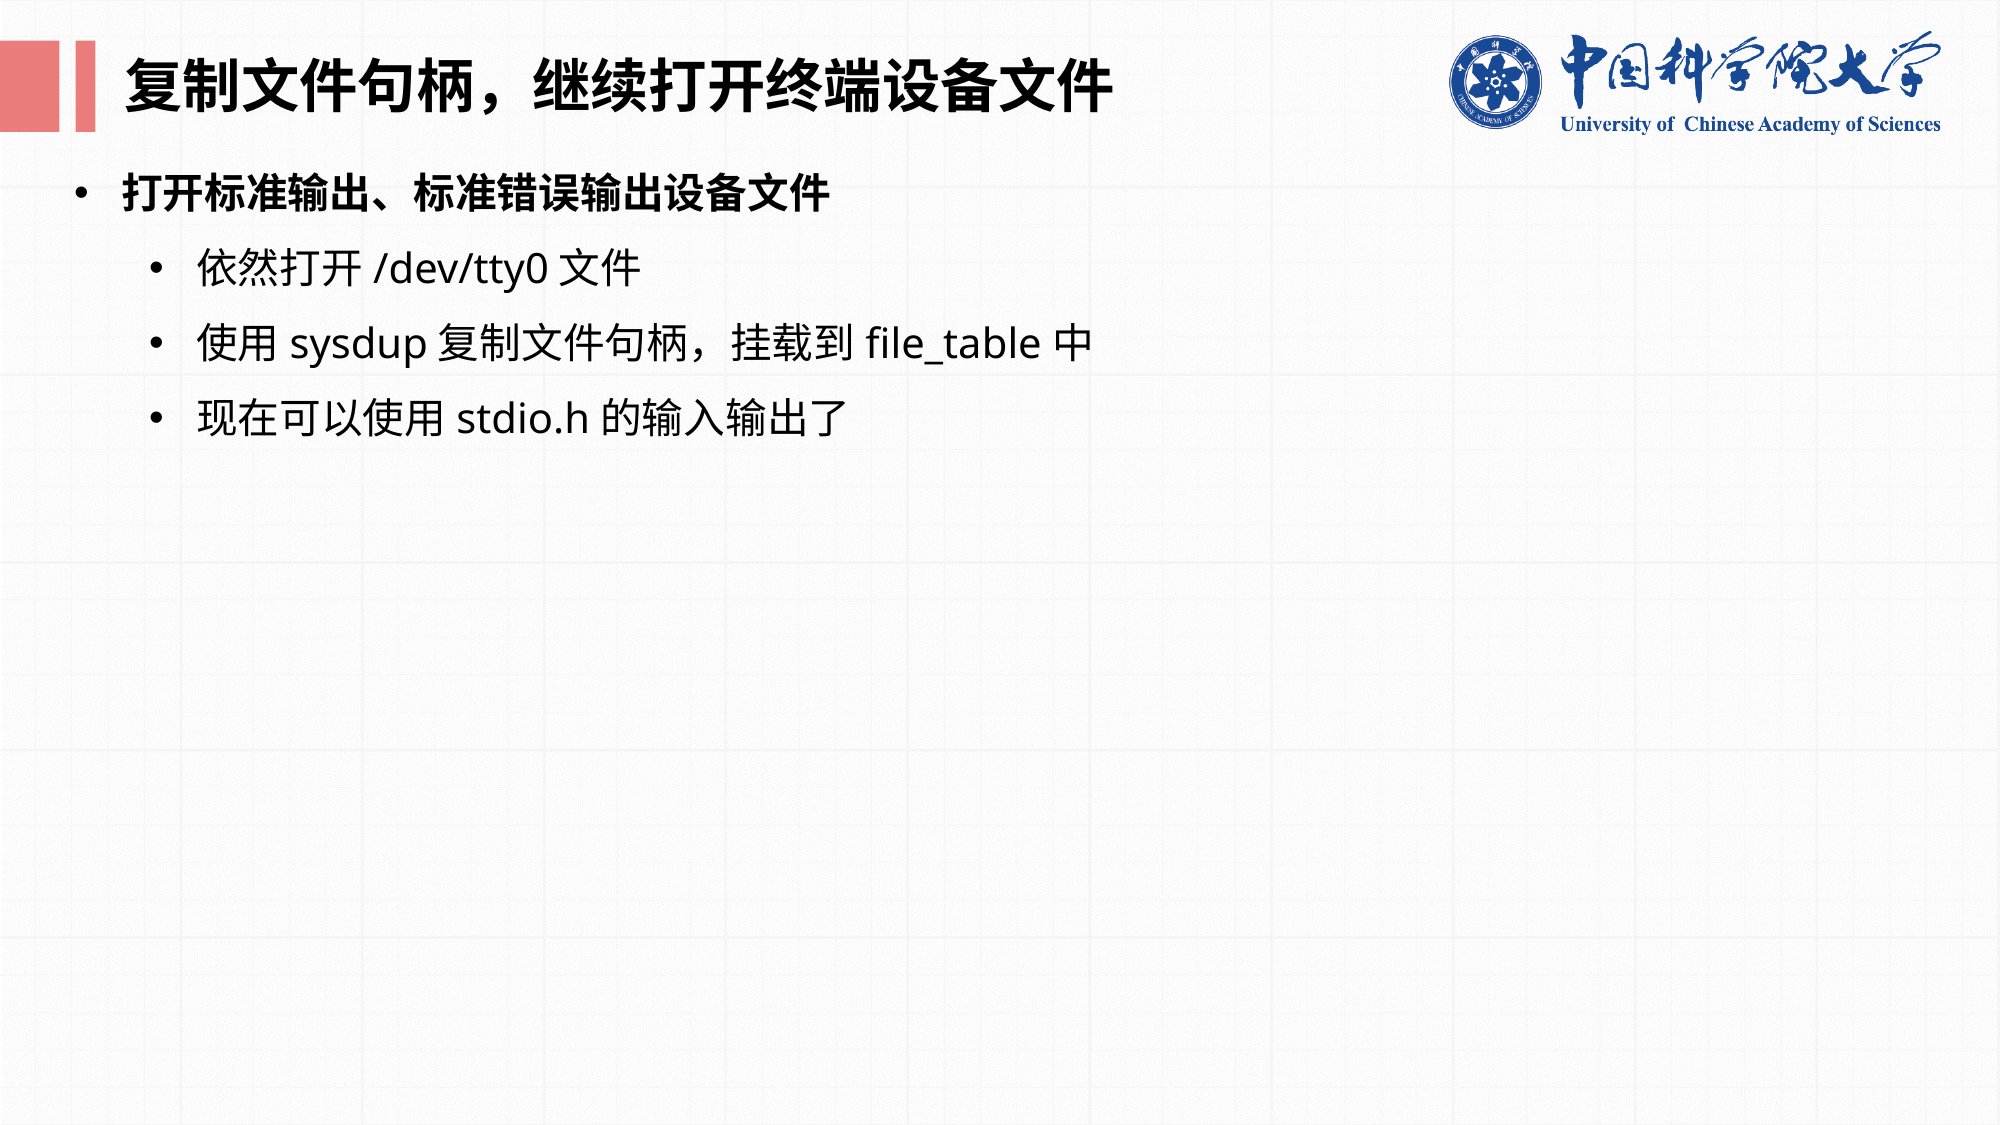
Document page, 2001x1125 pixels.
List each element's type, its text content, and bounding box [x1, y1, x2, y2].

text_box 打开标准输出、标准错误输出设备文件 依然打开/dev/tty0文件 使用sysdup复制文件句柄，挂载到file_table中 现在可以使用stdio.h的输入输出了 [59, 134, 1905, 1073]
text_box 复制文件句柄，继续打开终端设备文件 [109, 41, 1368, 127]
text_box [75, 40, 96, 133]
picture [1449, 31, 1941, 135]
text_box [0, 40, 60, 133]
